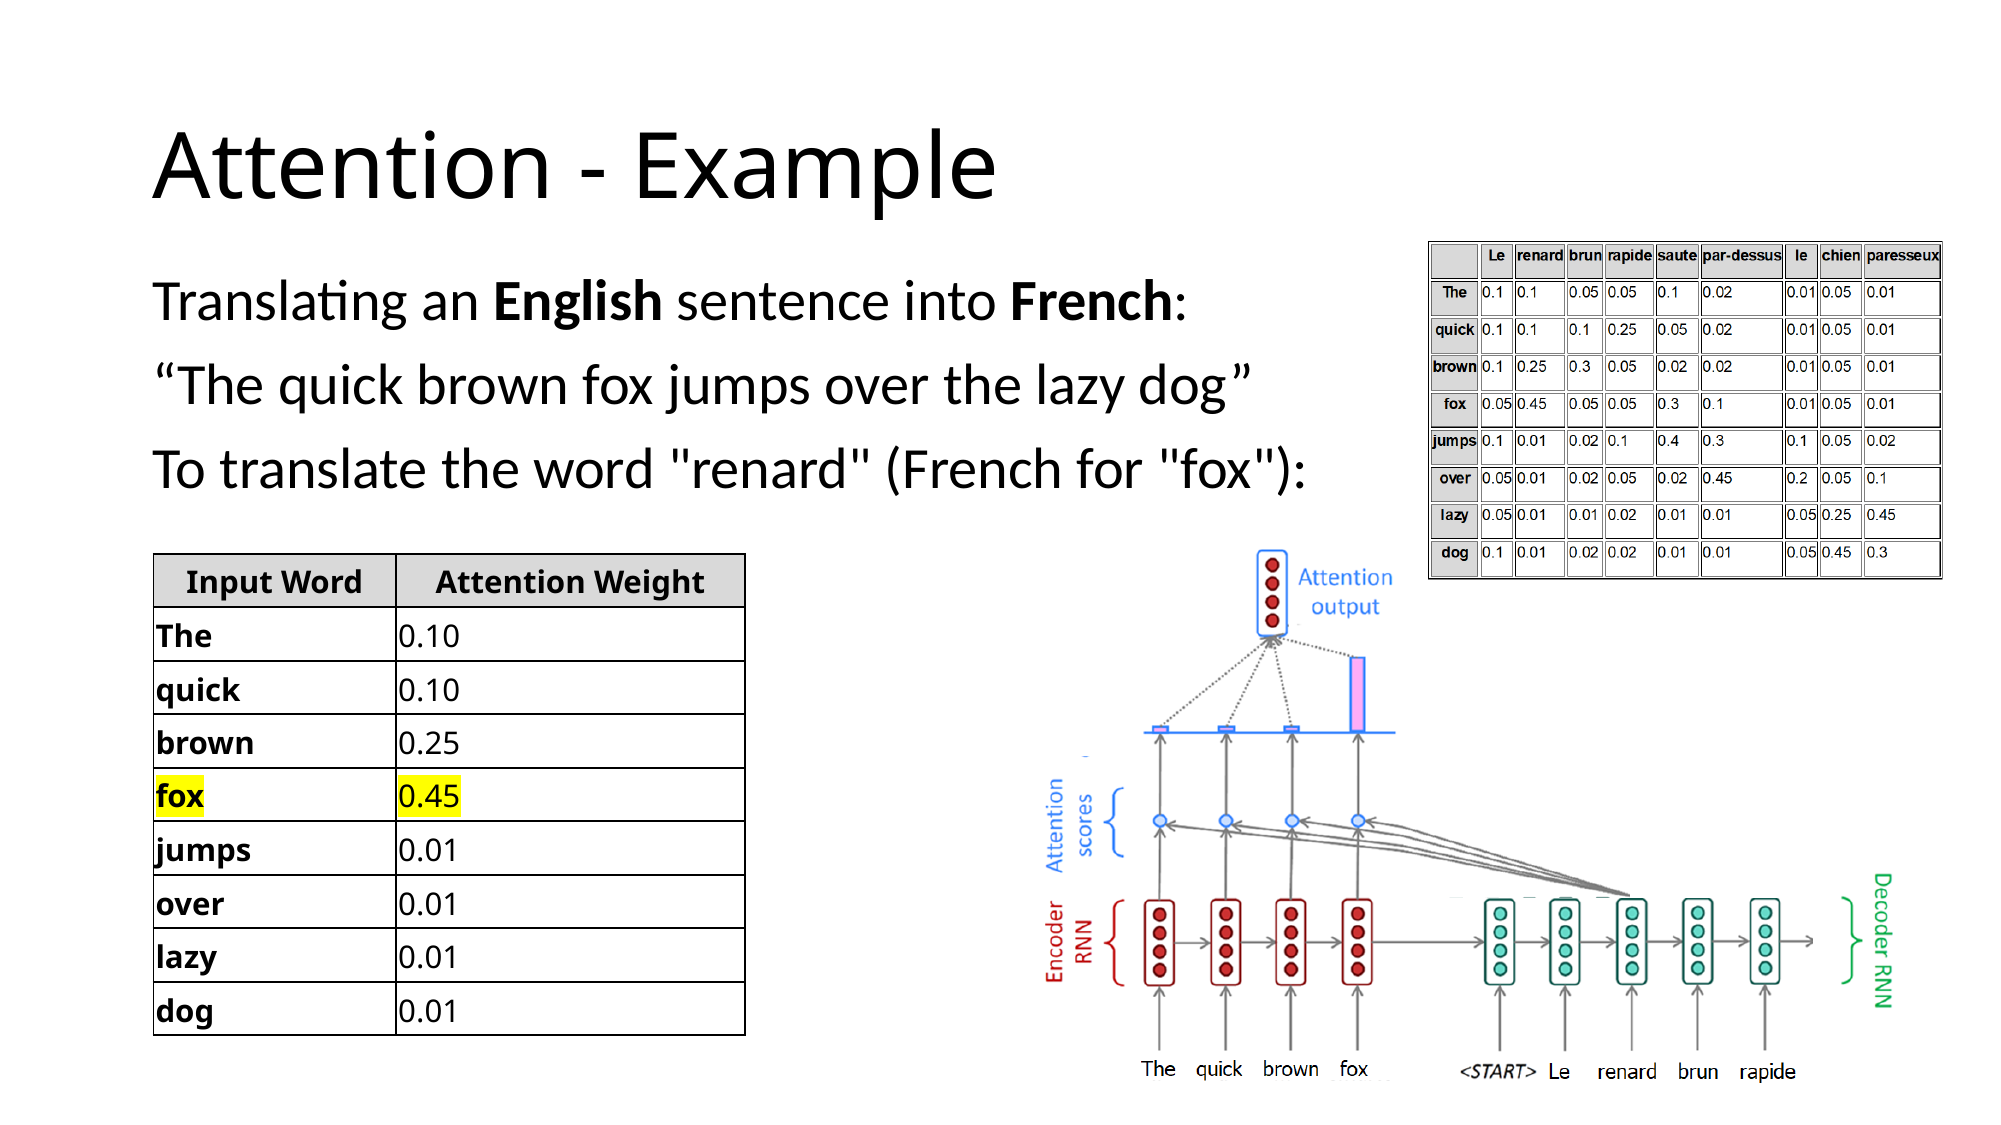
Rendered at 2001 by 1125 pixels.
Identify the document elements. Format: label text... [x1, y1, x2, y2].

table_cell quick [154, 662, 395, 713]
table_cell The [154, 608, 395, 660]
picture [1022, 241, 1943, 1098]
table_cell 0.01 [397, 929, 744, 981]
table_cell 0.10 [397, 662, 744, 713]
table_header Attention Weight [397, 555, 744, 606]
table_cell 0.01 [397, 876, 744, 927]
title Attention - Example [137, 59, 1863, 262]
table_cell brown [154, 715, 395, 767]
table_cell jumps [154, 822, 395, 874]
table_cell dog [154, 983, 395, 1034]
table_cell lazy [154, 929, 395, 981]
table_cell 0.10 [397, 608, 744, 660]
table_cell over [154, 876, 395, 927]
table_cell 0.01 [397, 822, 744, 874]
list Translating an English sentence into French: “The quick brown fox jumps over the lazy dog” To translate the word "renard" (French for "fox"): [137, 262, 1428, 977]
table_cell fox [154, 769, 395, 820]
table_header Input Word [154, 555, 395, 606]
table_cell 0.45 [397, 769, 744, 820]
table_cell 0.25 [397, 715, 744, 767]
table_cell 0.01 [397, 983, 744, 1034]
